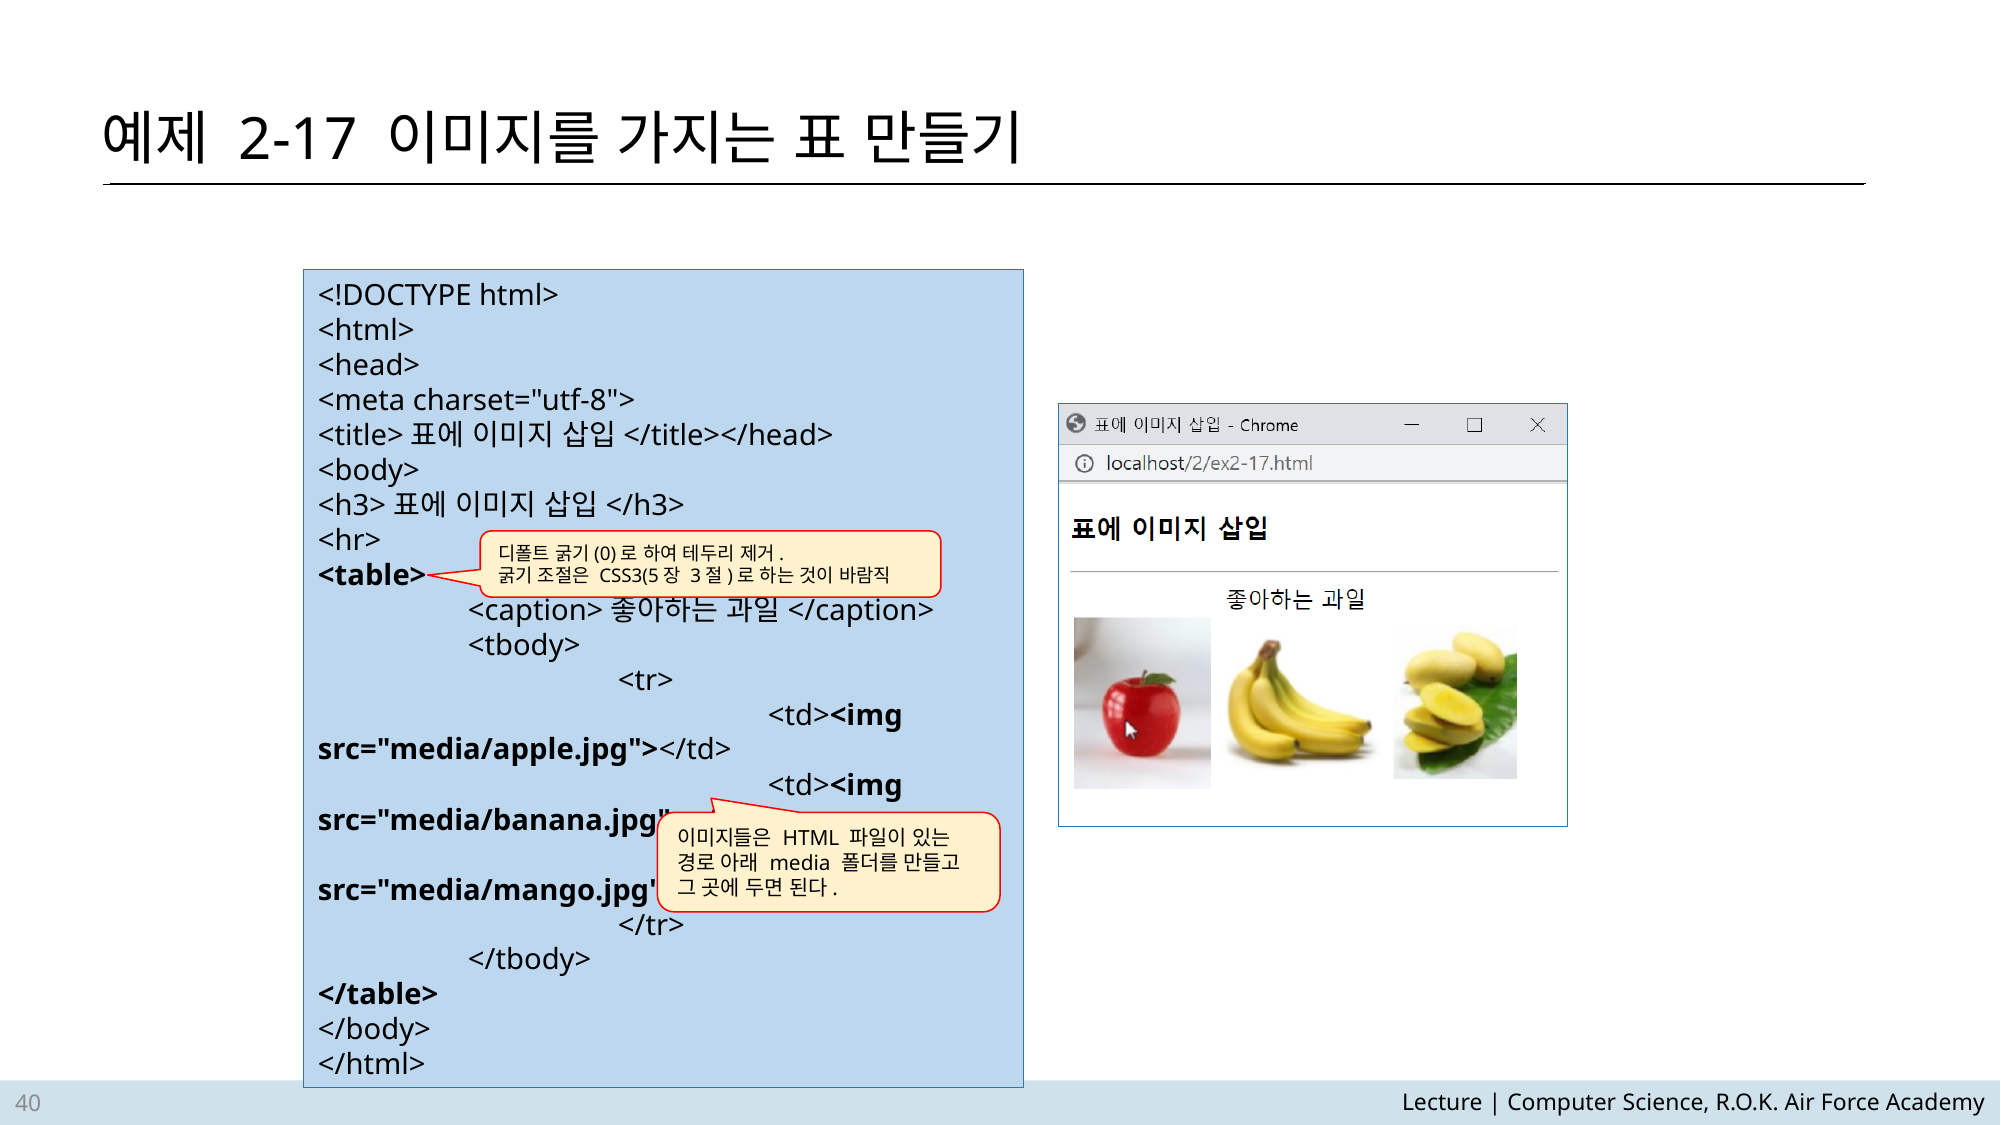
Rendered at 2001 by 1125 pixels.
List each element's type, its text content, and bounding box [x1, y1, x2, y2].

text_box 이미지들은 HTML 파일이 있는 경로 아래 media 폴더를 만들고 그 곳에 두면 된다. [657, 798, 1001, 912]
slide_number 40 [0, 1086, 114, 1123]
text_box 디폴트 굵기(0)로 하여 테두리 제거. 굵기 조절은 CSS3(5장 3절)로 하는 것이 바람직 [427, 530, 941, 598]
picture [1059, 404, 1568, 827]
list 예제 2-17 이미지를 가지는 표 만들기 [90, 109, 1862, 172]
text_box <!DOCTYPE html> <html> <head> <meta charset="utf-8"> <title>표에 이미지 삽입</title></head> <body> <h3>표에 이미지 삽입</h3> <hr> <table> <caption>좋아하는 과일</caption> <tbody> <tr> <td><img src="media/apple.jpg"></td> <td><img src="media/banana.jpg"></td> <td><img src="media/mango.jpg"></td> </tr> </tbody> </table> </body> </html> [303, 269, 1024, 1088]
